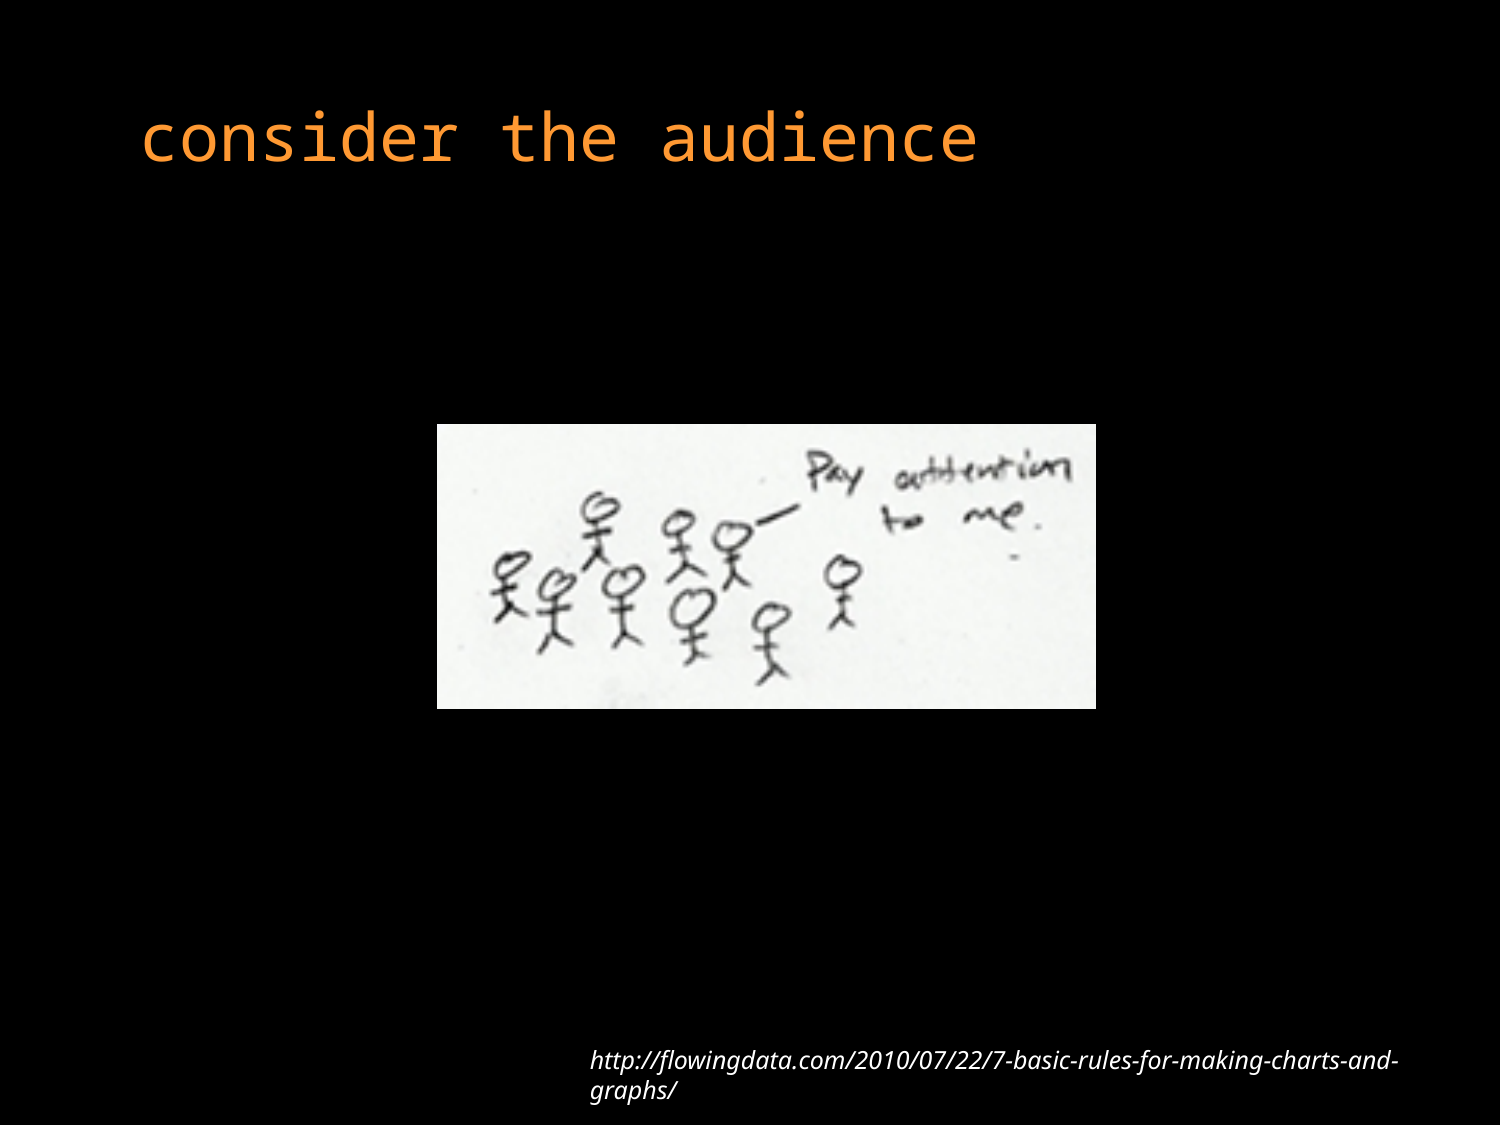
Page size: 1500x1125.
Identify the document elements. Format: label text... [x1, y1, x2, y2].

picture [437, 424, 1096, 709]
text_box http://flowingdata.com/2010/07/22/7-basic-rules-for-making-charts-and-graphs/ [575, 1037, 1500, 1113]
text_box consider the audience [125, 87, 1150, 183]
